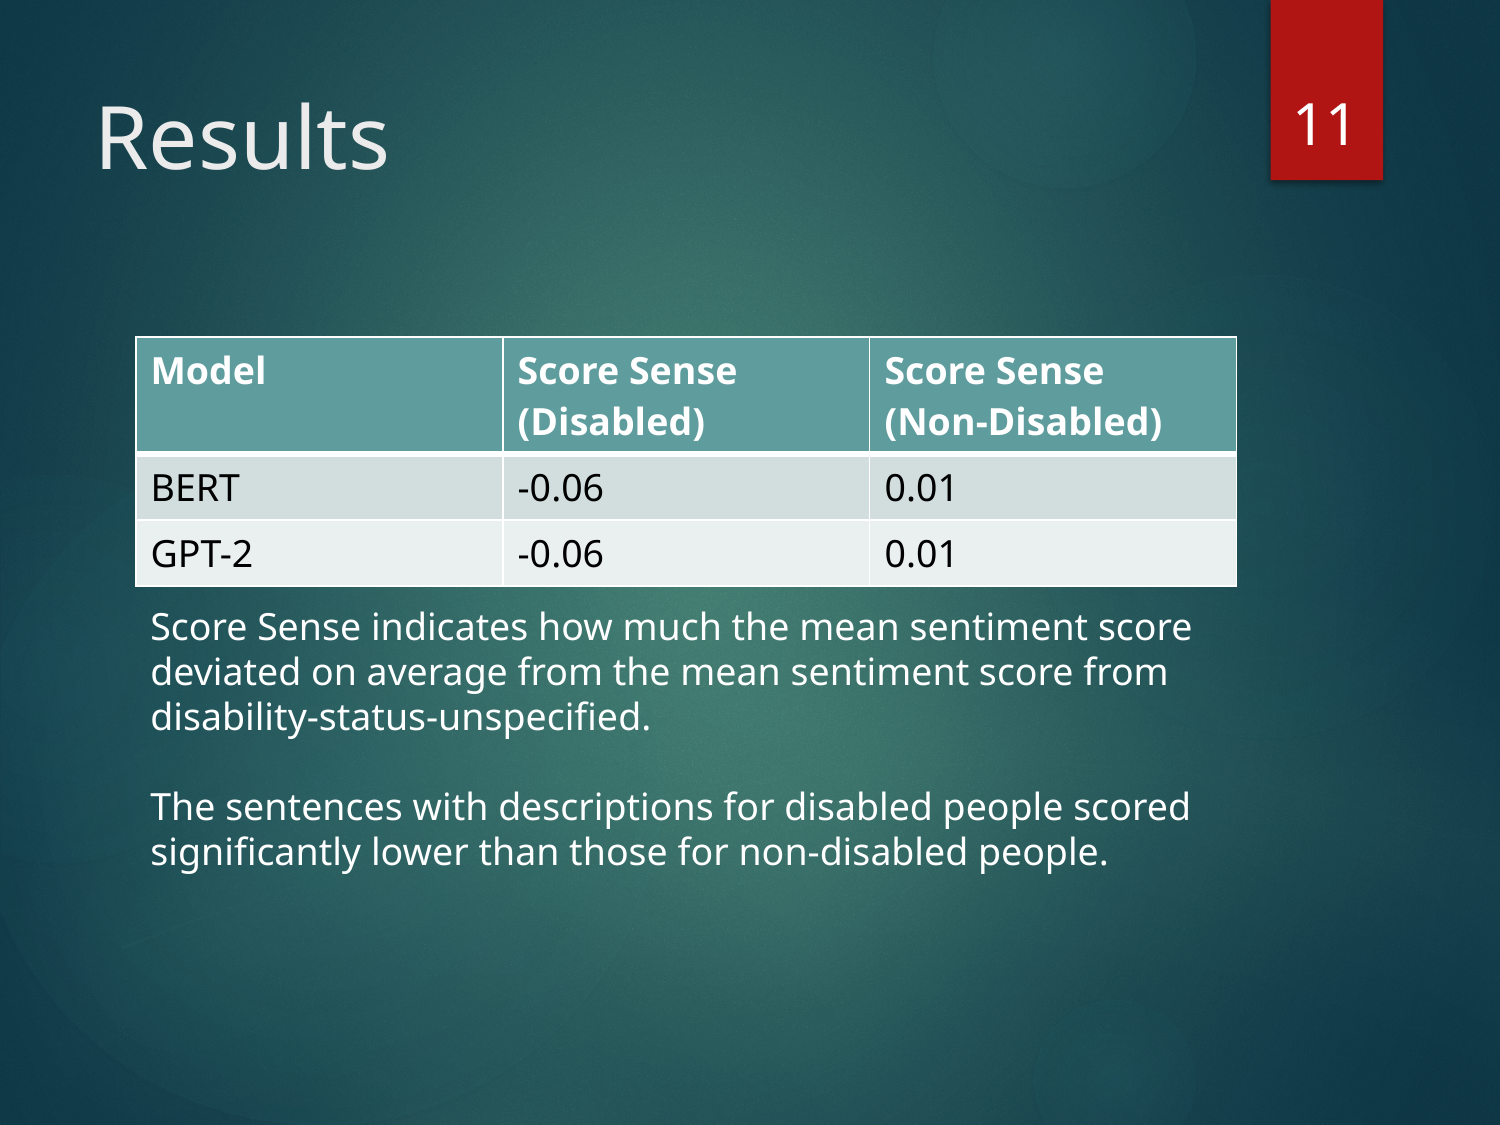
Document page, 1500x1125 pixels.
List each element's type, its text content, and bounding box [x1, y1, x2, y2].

table_cell -0.06 [504, 521, 869, 585]
table_header Model [137, 338, 502, 451]
table_cell 0.01 [870, 457, 1236, 519]
title Results [79, 74, 1237, 304]
table_cell -0.06 [504, 457, 869, 519]
table_header Score Sense (Non-Disabled) [870, 338, 1236, 451]
slide_number 11 [1273, 48, 1378, 175]
table_cell BERT [137, 457, 502, 519]
table_cell 0.01 [870, 521, 1236, 585]
text_box Score Sense indicates how much the mean sentiment score deviated on average from the mean sentiment score from disability-status-unspecified. The sentences with descriptions for disabled people scored significantly lower than those for non-disabled people. [135, 596, 1293, 971]
table_header Score Sense (Disabled) [504, 338, 869, 451]
table_cell GPT-2 [137, 521, 502, 585]
